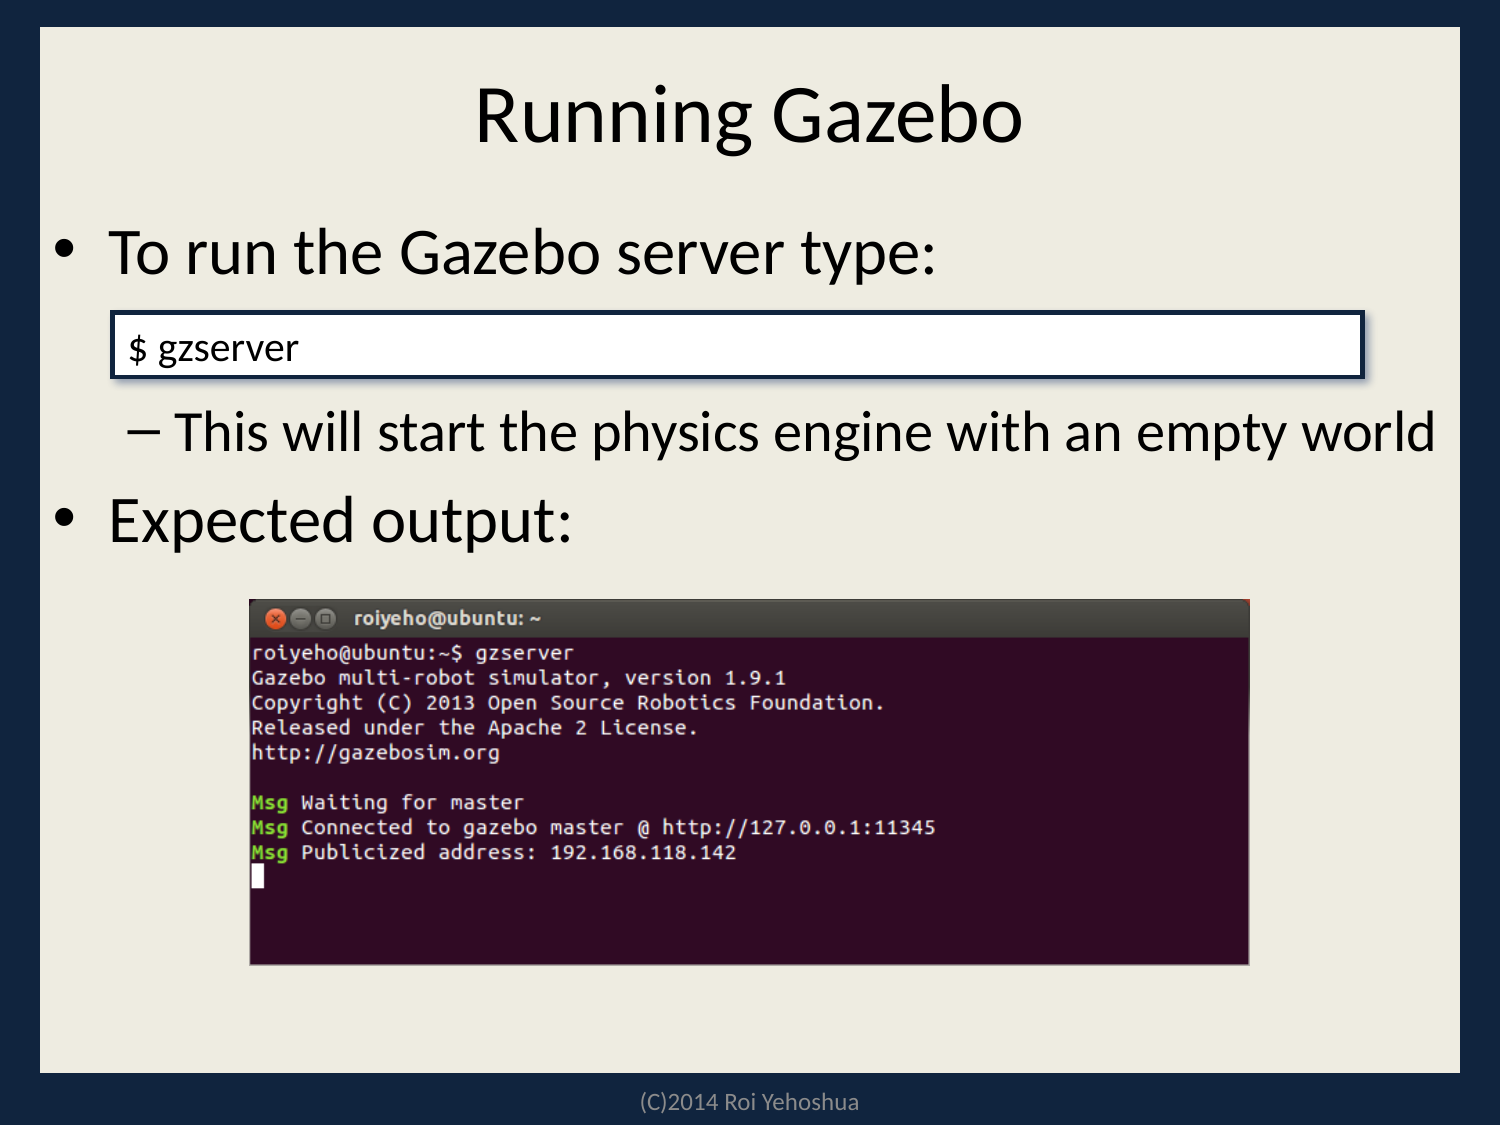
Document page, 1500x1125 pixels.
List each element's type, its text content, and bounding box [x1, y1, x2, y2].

title Running Gazebo [37, 31, 1463, 188]
picture [249, 599, 1251, 967]
footer (C)2014 Roi Yehoshua [512, 1074, 988, 1125]
text_box $ gzserver [112, 312, 1363, 378]
list To run the Gazebo server type: This will start the physics engine with an empty world Expected output: [37, 200, 1463, 1080]
